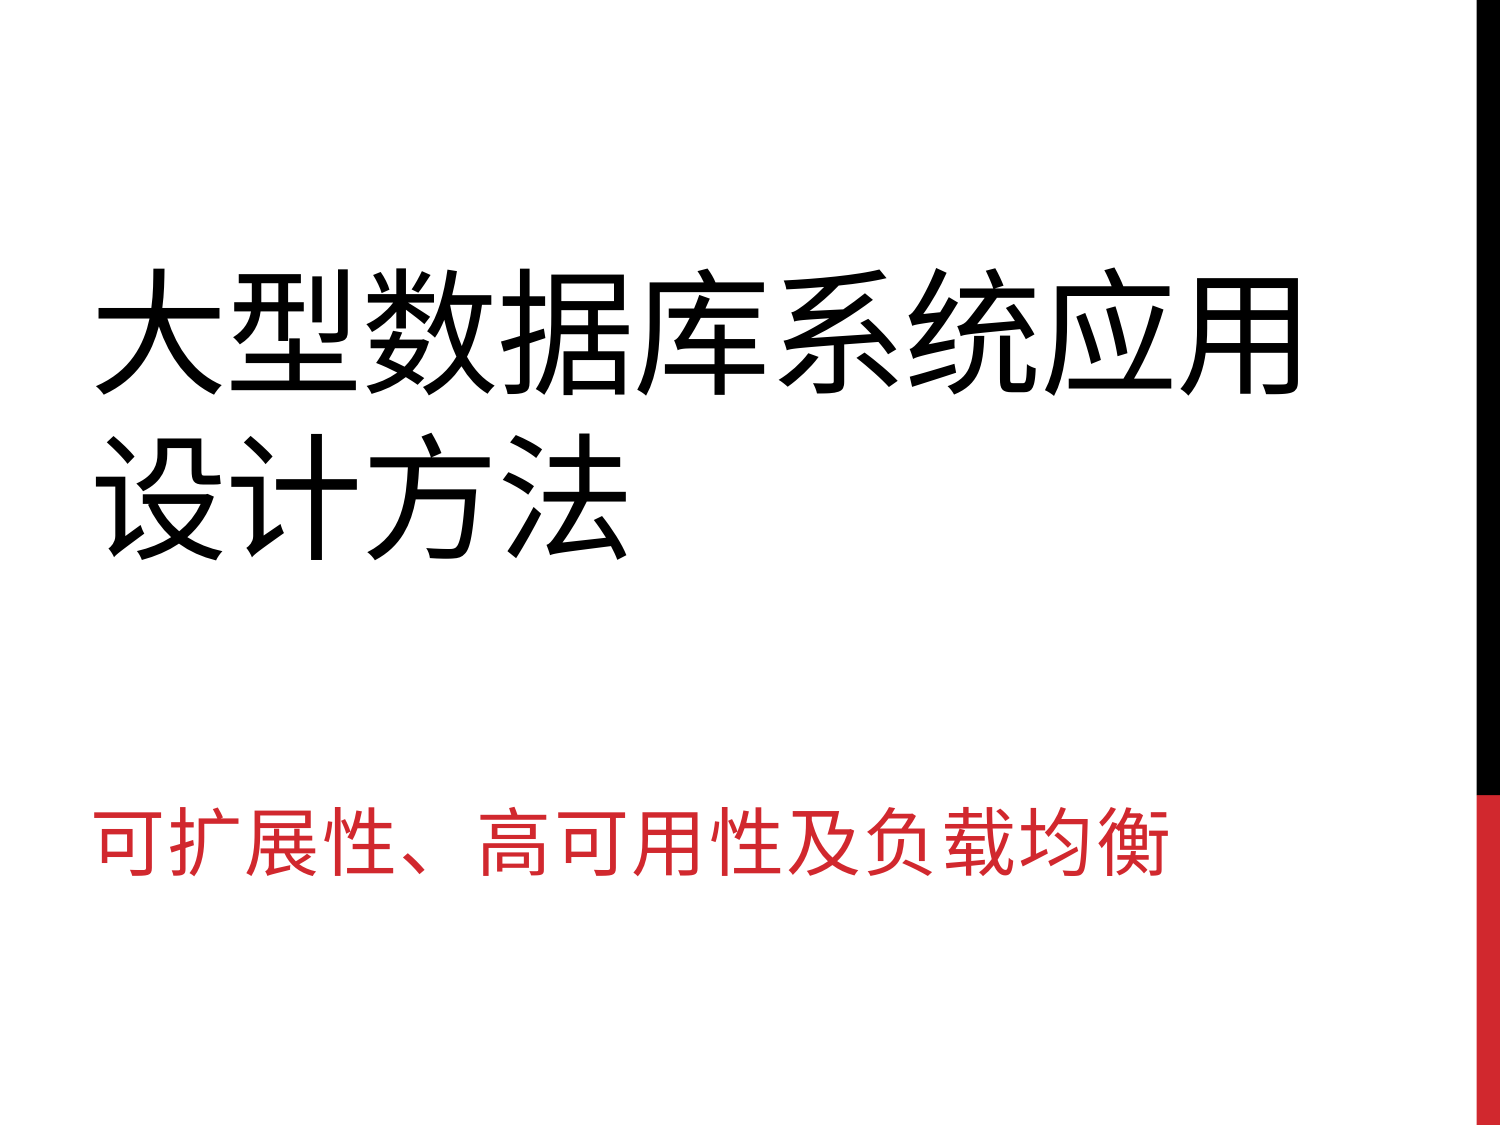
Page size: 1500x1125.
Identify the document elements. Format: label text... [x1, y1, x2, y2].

subtitle 可扩展性、高可用性及负载均衡 [75, 787, 1200, 938]
title 大型数据库系统应用 设计方法 [75, 37, 1350, 788]
